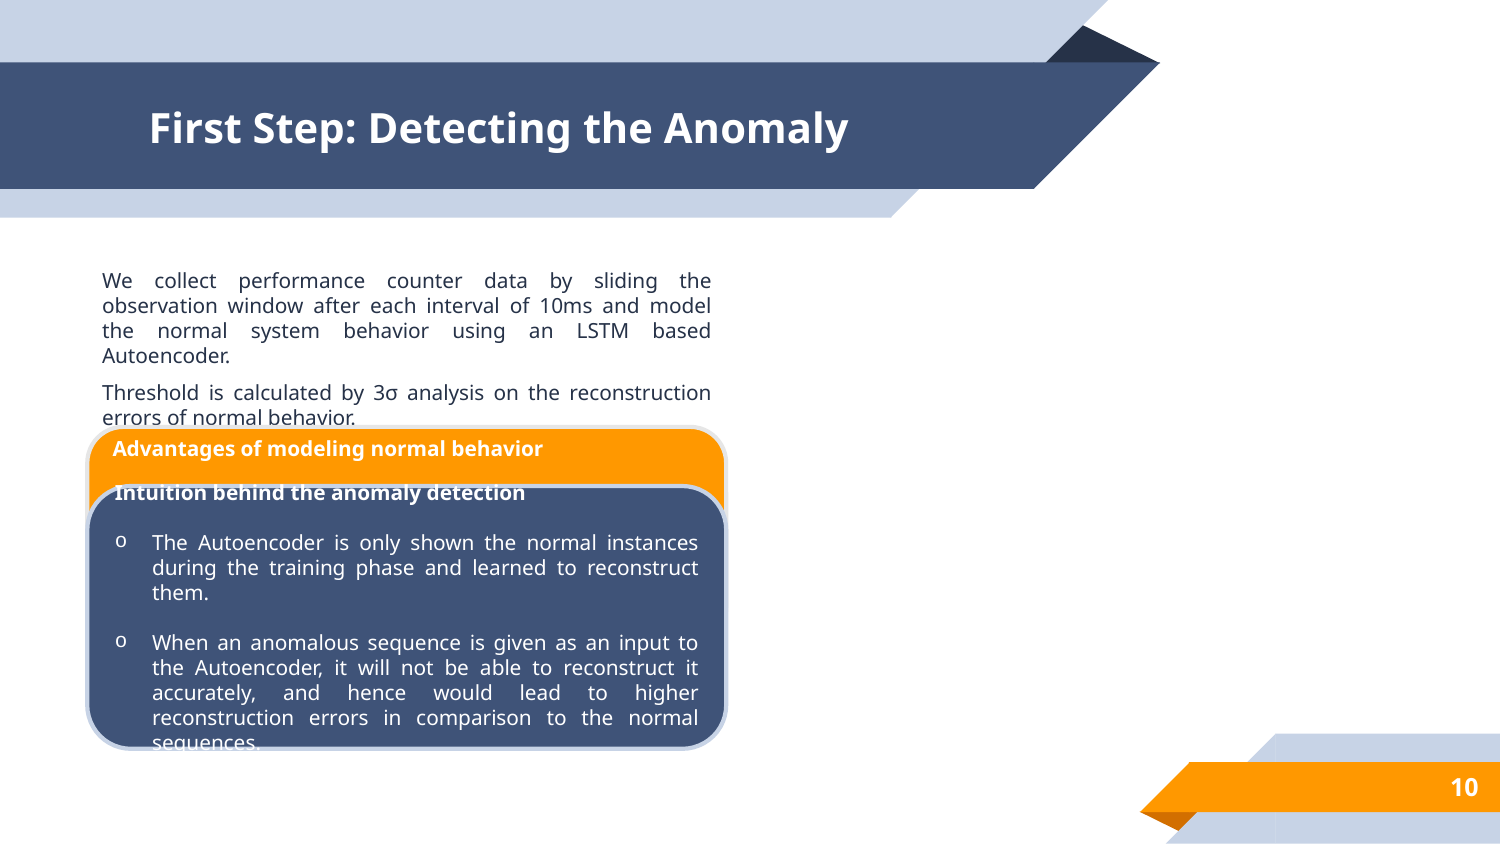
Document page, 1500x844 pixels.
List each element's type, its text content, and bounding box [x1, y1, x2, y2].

title First Step: Detecting the Anomaly [133, 64, 997, 190]
text_box Advantages of modeling normal behavior We do not model the behavior of ransomware as there can be new ransomware at any point of time. We do not need to label the dataset as any behavior higher than the normal behavior by a threshold can be treated as anomaly. [85, 424, 729, 525]
slide_number 10 [1249, 760, 1494, 813]
text_box Intuition behind the anomaly detection The Autoencoder is only shown the normal instances during the training phase and learned to reconstruct them. When an anomalous sequence is given as an input to the Autoencoder, it will not be able to reconstruct it accurately, and hence would lead to higher reconstruction errors in comparison to the normal sequences. [85, 483, 729, 751]
text_box We collect performance counter data by sliding the observation window after each interval of 10ms and model the normal system behavior using an LSTM based Autoencoder. Threshold is calculated by 3σ analysis on the reconstruction errors of normal behavior. [87, 259, 727, 438]
